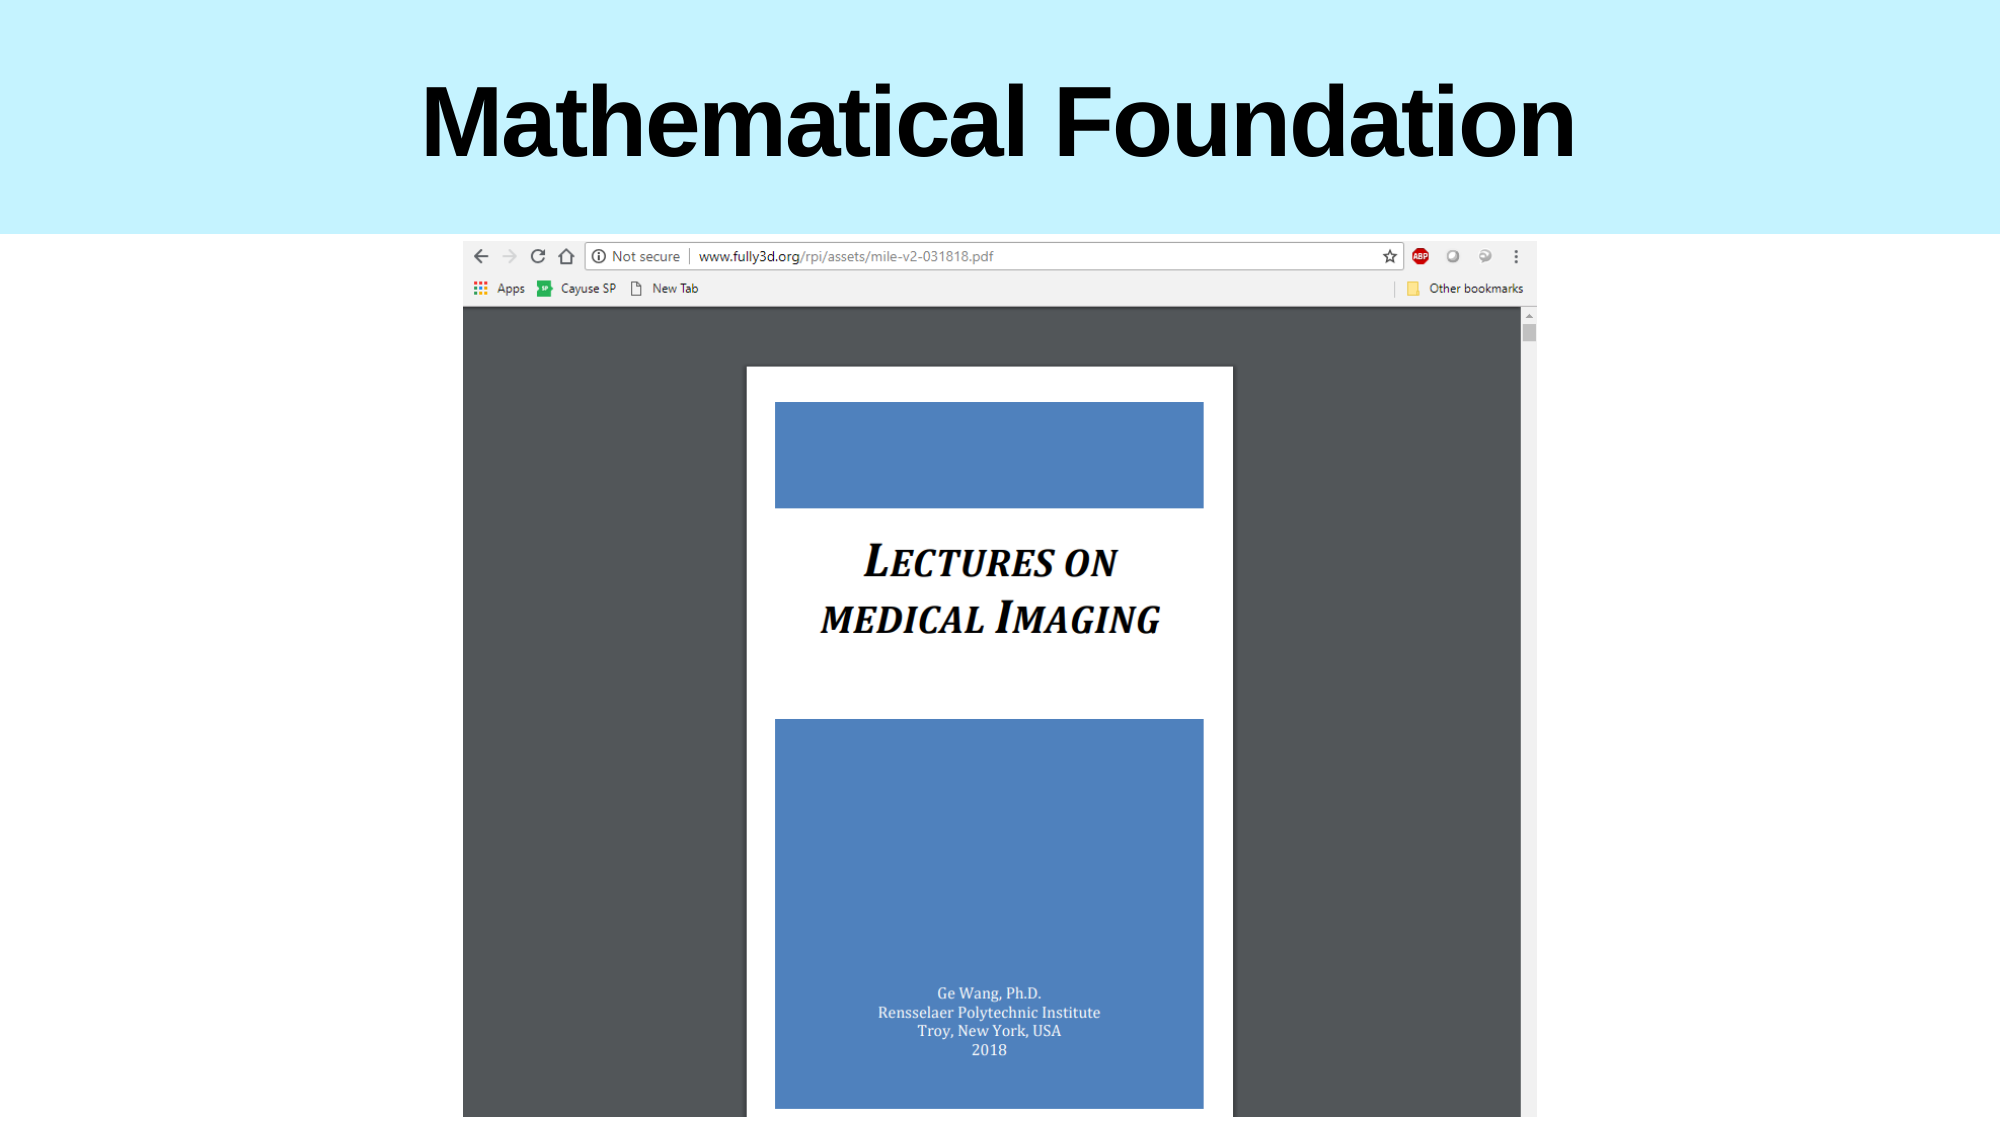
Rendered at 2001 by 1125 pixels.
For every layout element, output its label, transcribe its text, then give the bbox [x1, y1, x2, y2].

picture [463, 241, 1537, 1118]
title Mathematical Foundation [0, 0, 2000, 234]
